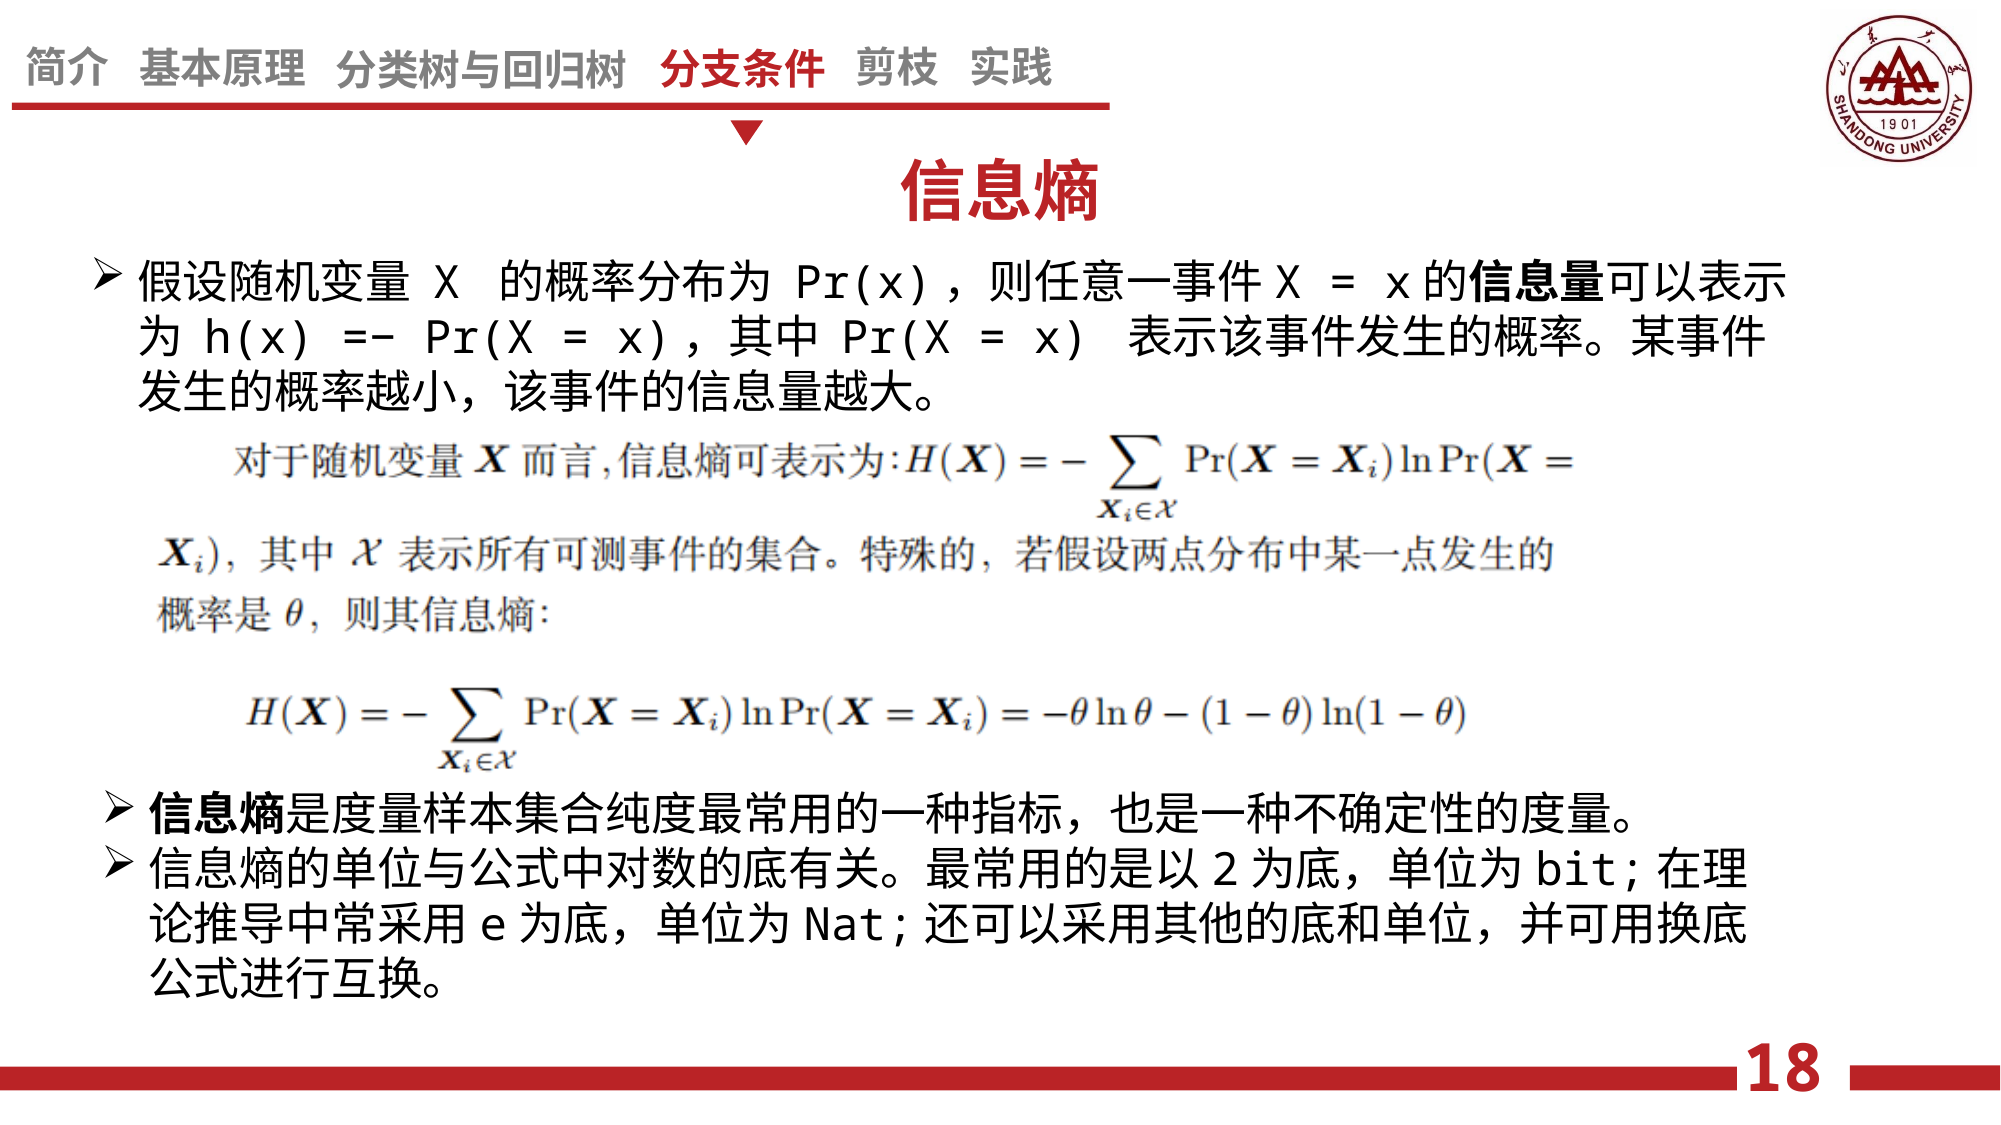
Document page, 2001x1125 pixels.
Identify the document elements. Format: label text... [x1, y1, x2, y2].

picture [130, 421, 1605, 791]
text_box 信息熵 [885, 141, 1115, 236]
picture [1820, 9, 1977, 167]
text_box 信息熵是度量样本集合纯度最常用的一种指标，也是一种不确定性的度量。 信息熵的单位与公式中对数的底有关。最常用的是以2为底，单位为bit;在理论推导中常采用e为底，单位为Nat;还可以采用其他的底和单位，并可用换底公式进行互换。 [86, 777, 1774, 1068]
